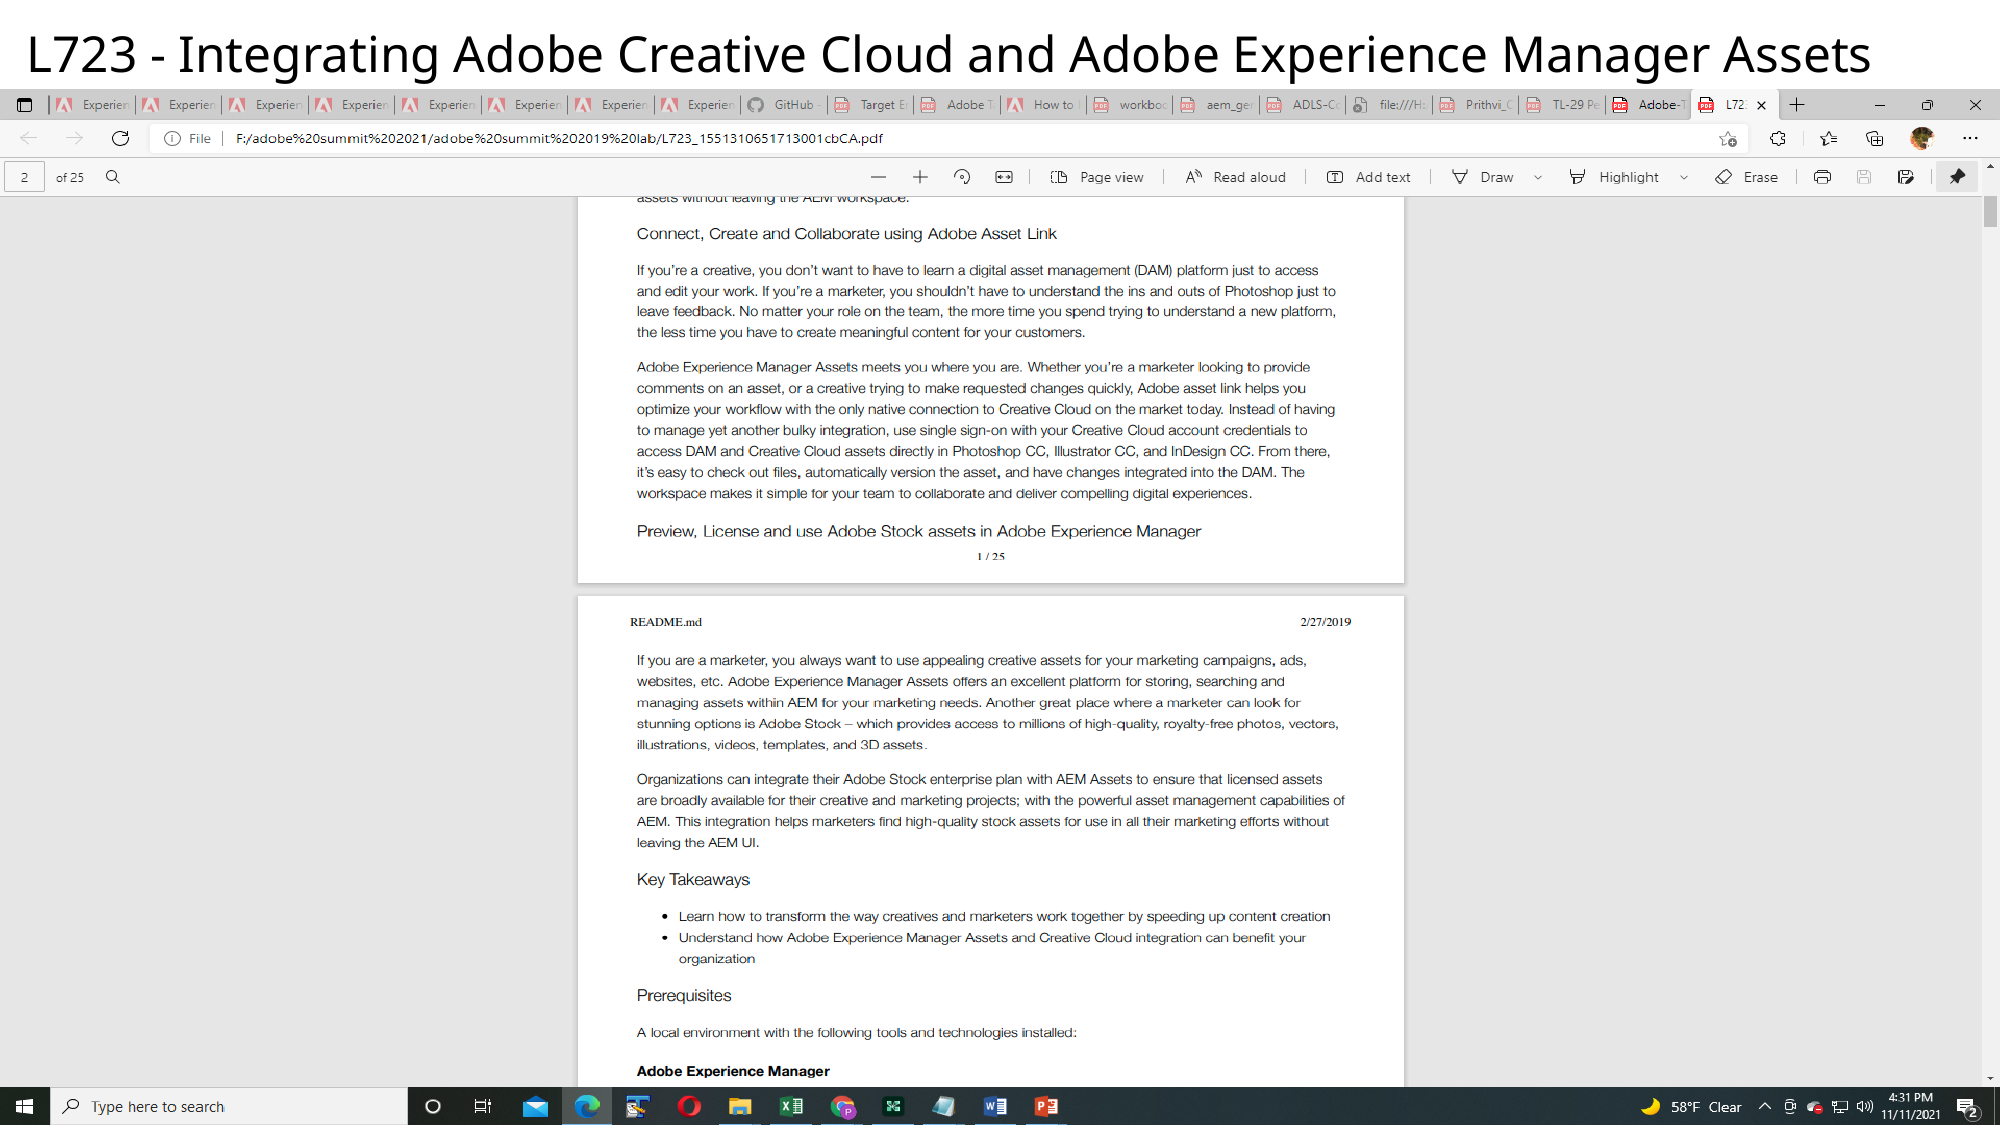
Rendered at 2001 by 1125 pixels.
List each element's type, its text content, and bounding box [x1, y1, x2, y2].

title L723 - Integrating Adobe Creative Cloud and Adobe Experience Manager Assets [11, 12, 1909, 89]
picture [0, 89, 2000, 1125]
